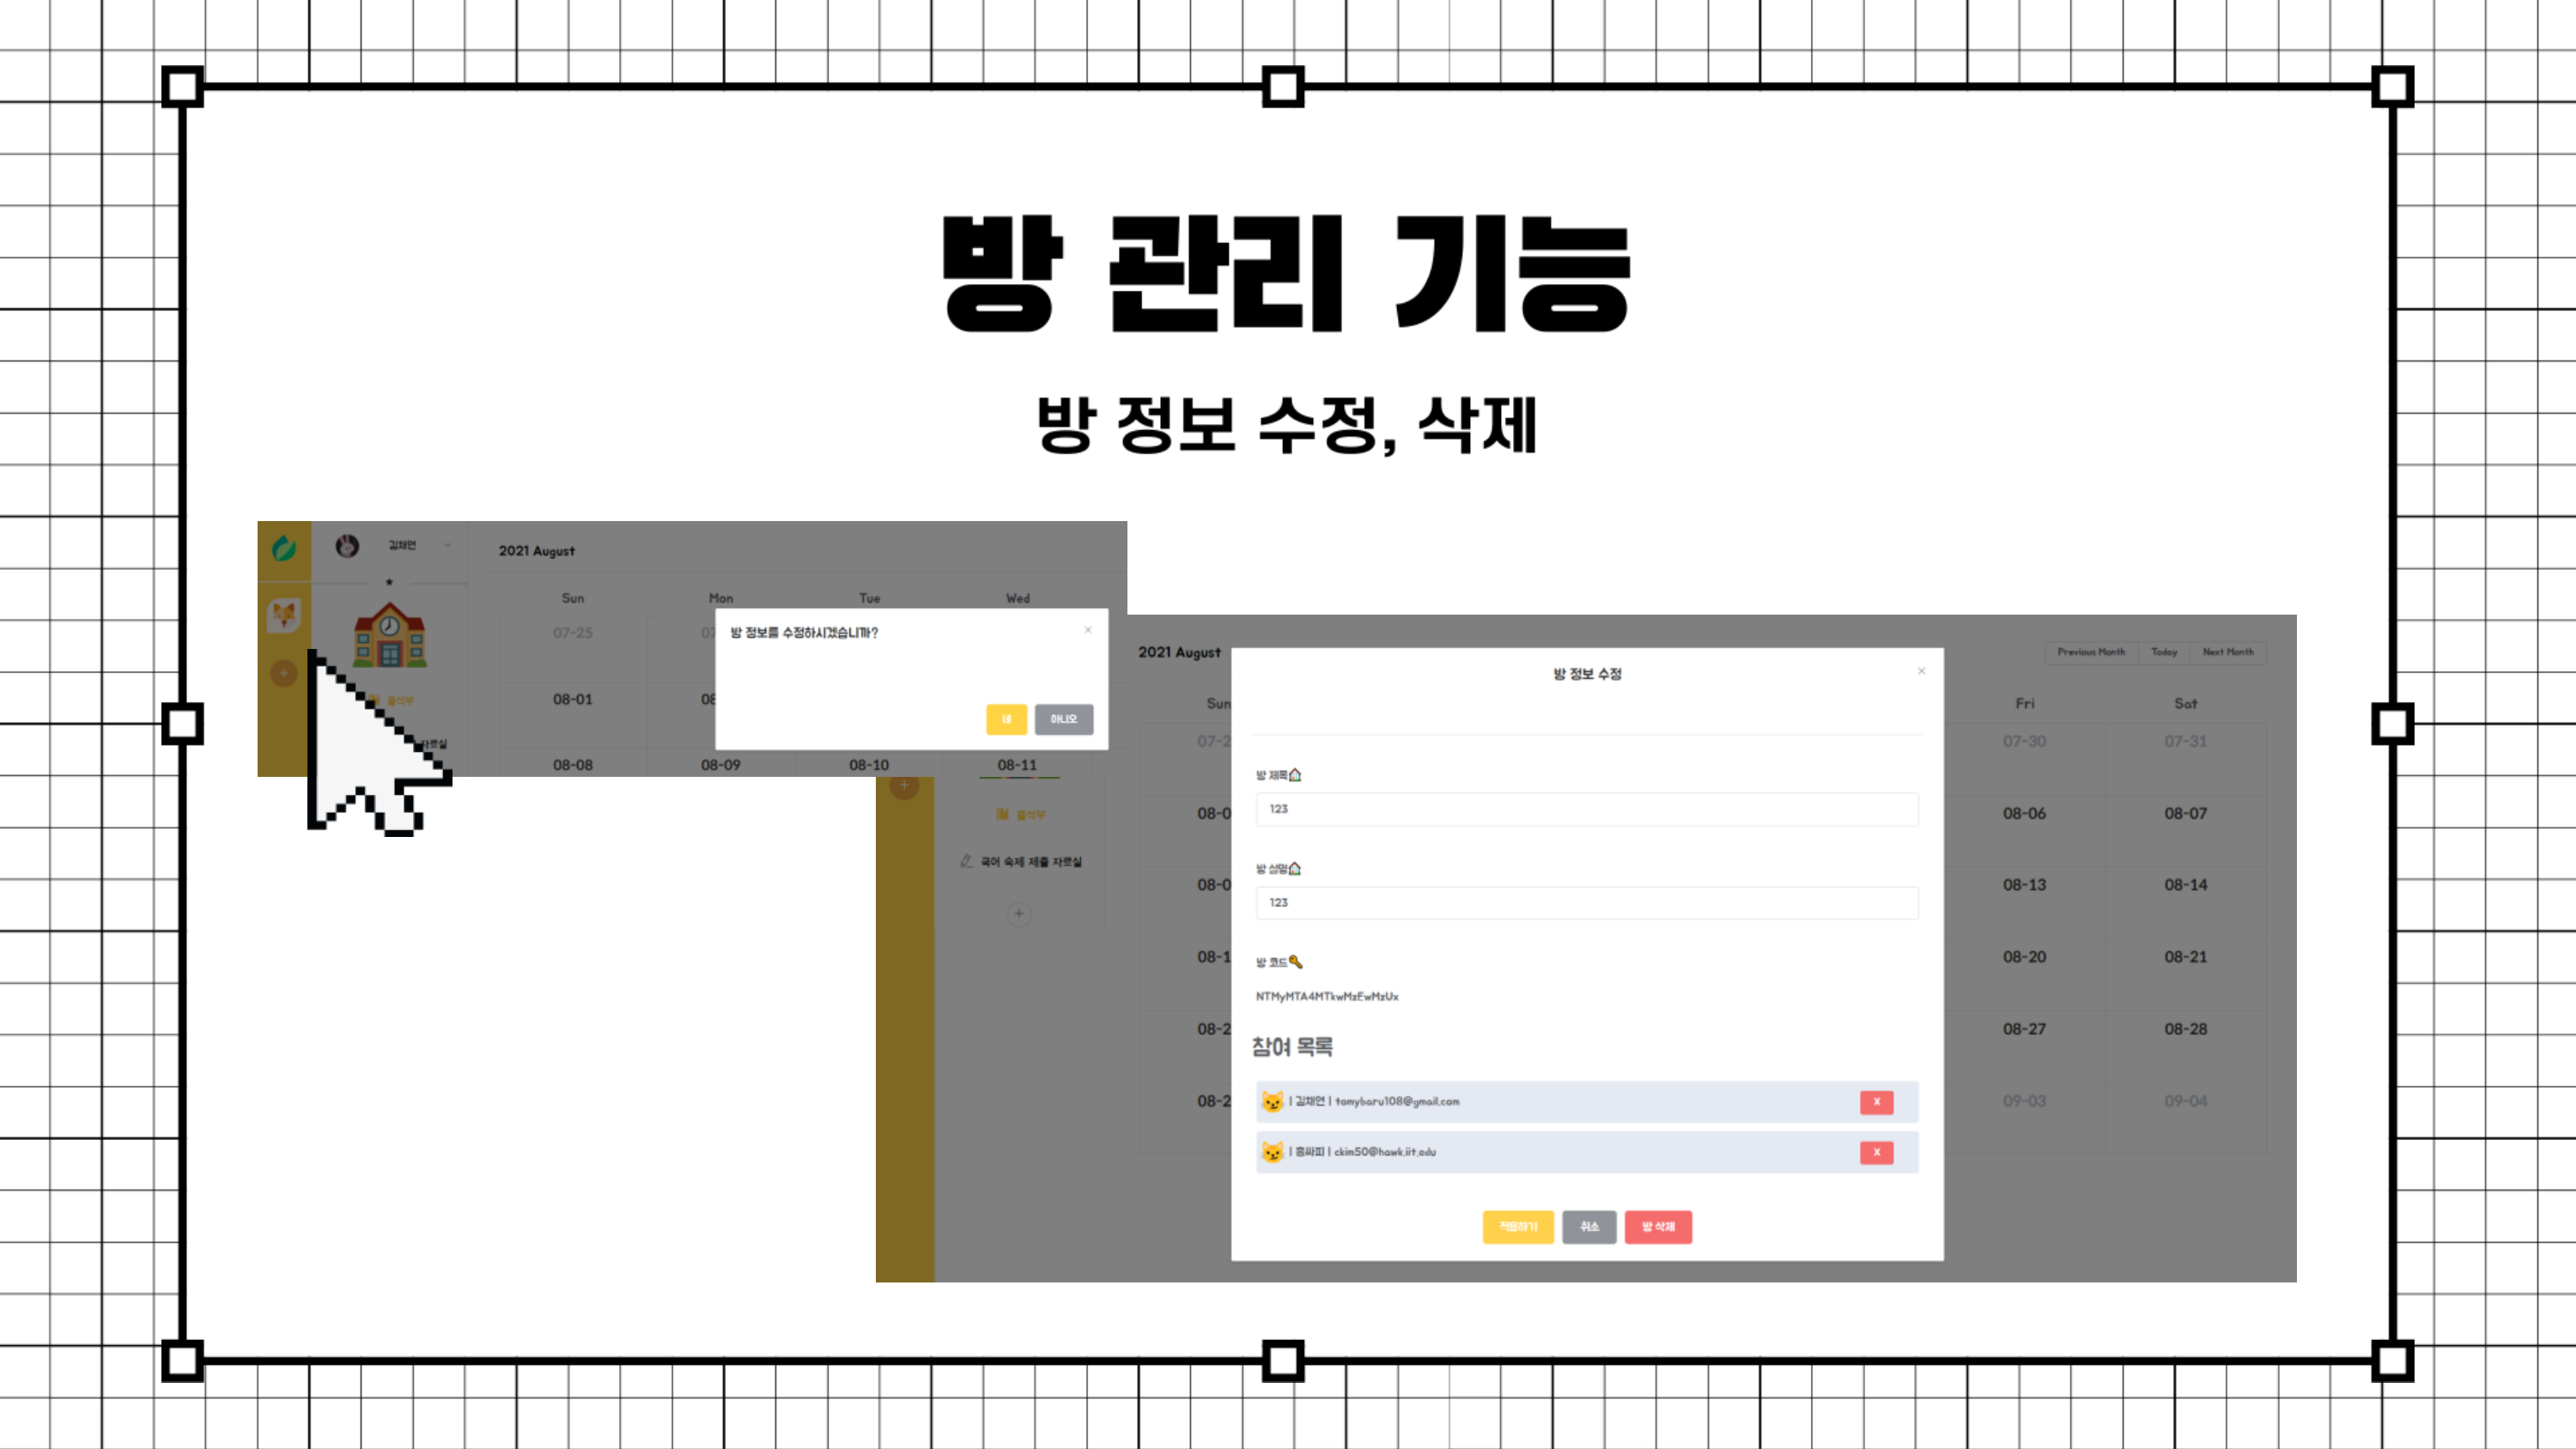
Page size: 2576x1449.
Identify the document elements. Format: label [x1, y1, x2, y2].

text_box [0, 0, 2576, 1449]
picture [428, 156, 1710, 506]
text_box [307, 648, 453, 838]
text_box [875, 615, 2297, 1282]
text_box [258, 521, 1128, 777]
text_box [161, 65, 2415, 1383]
